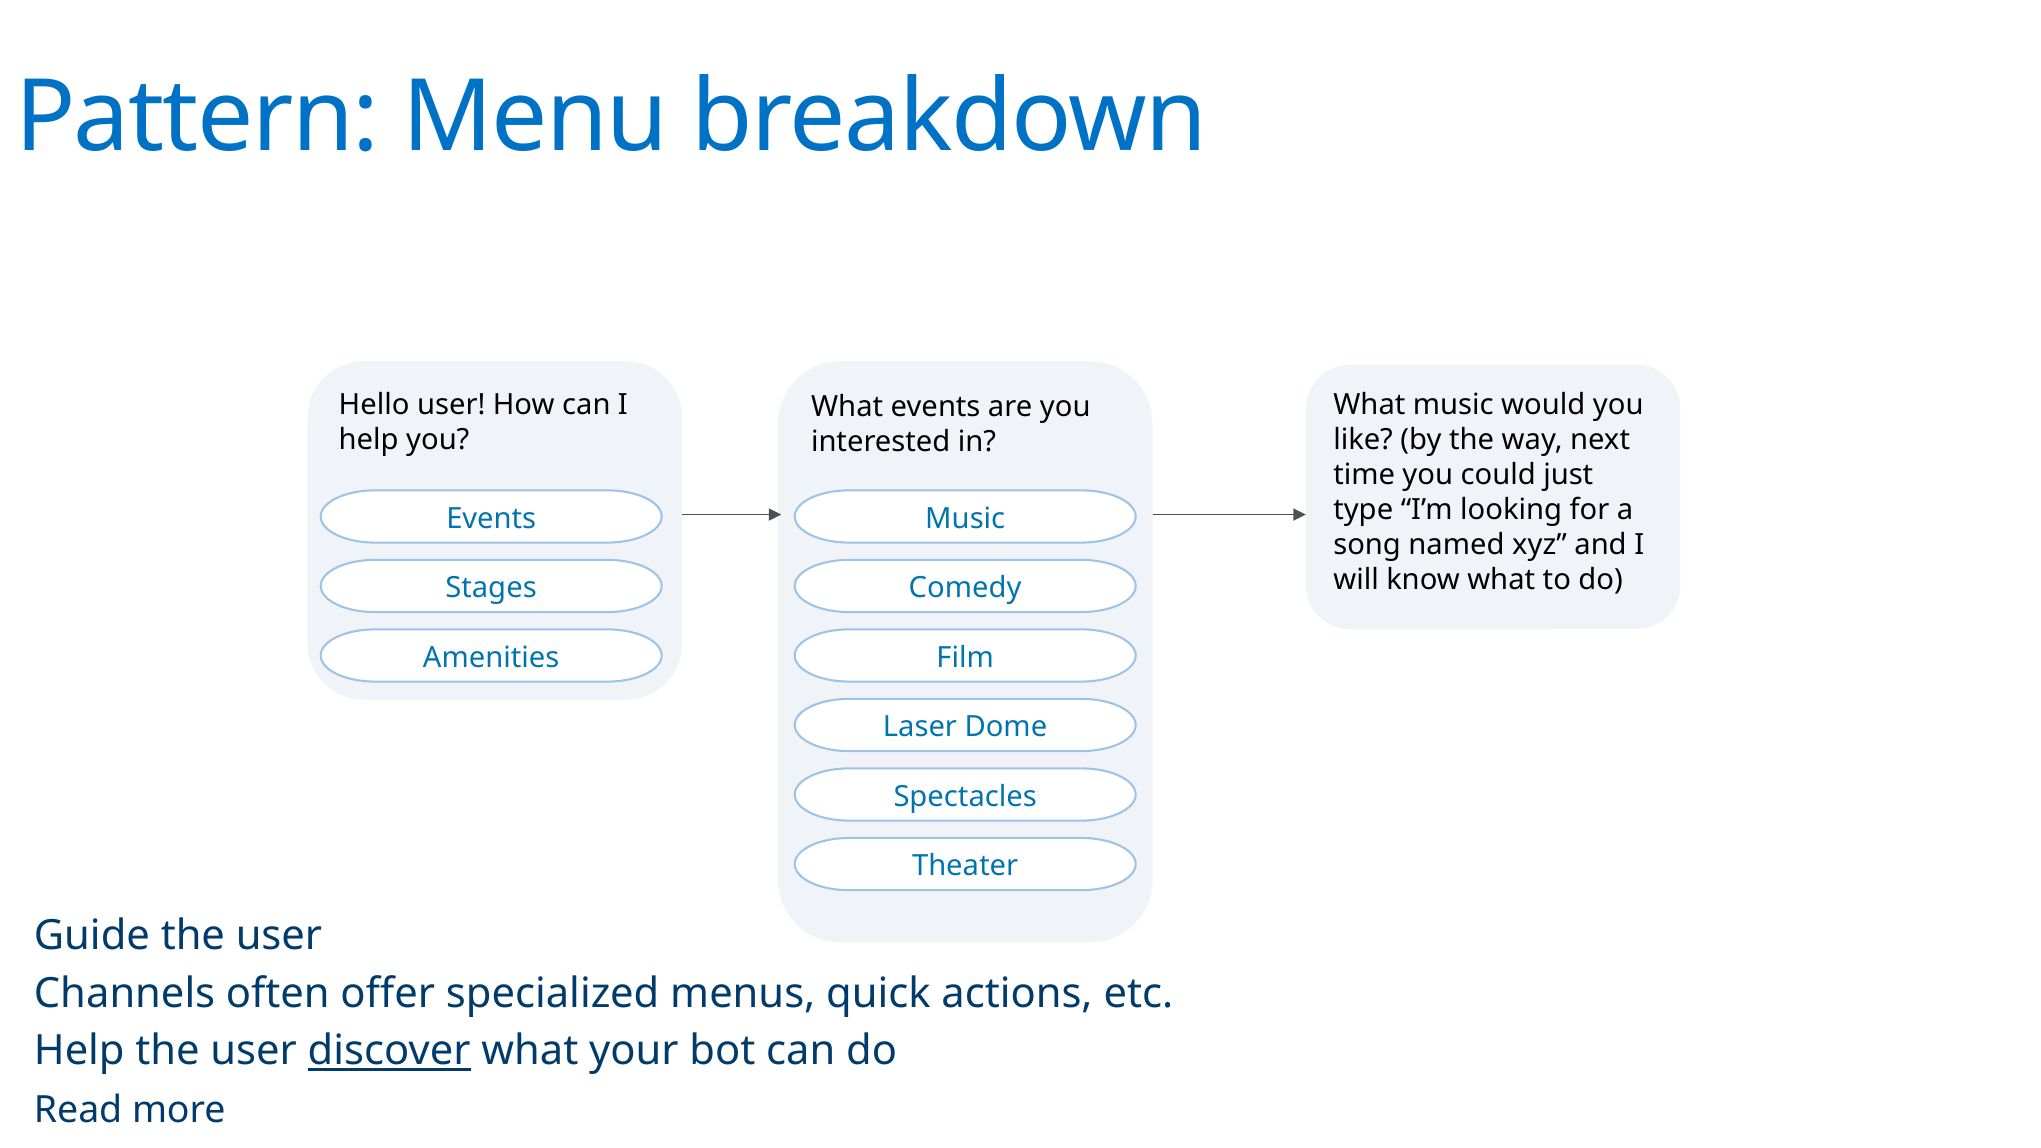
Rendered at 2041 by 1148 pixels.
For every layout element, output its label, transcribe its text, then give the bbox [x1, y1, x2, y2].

text_box Events [320, 490, 662, 543]
text_box What music would you like? (by the way, next time you could just type “I’m looking for a song named xyz” and I will know what to do) [1305, 364, 1681, 630]
text_box What events are you interested in? [777, 361, 1153, 889]
text_box Guide the user Channels often offer specialized menus, quick actions, etc. Help the user discover what your bot can do Read more [3, 889, 1974, 1148]
text_box Theater [794, 837, 1136, 889]
title Pattern: Menu breakdown [0, 48, 1951, 200]
text_box Music [794, 490, 1136, 543]
text_box Spectacles [794, 768, 1136, 821]
text_box Laser Dome [794, 698, 1136, 752]
text_box Comedy [794, 559, 1136, 613]
text_box Stages [320, 559, 662, 613]
text_box Film [794, 629, 1136, 682]
text_box Hello user! How can I help you? [307, 361, 683, 700]
text_box Amenities [320, 629, 662, 682]
